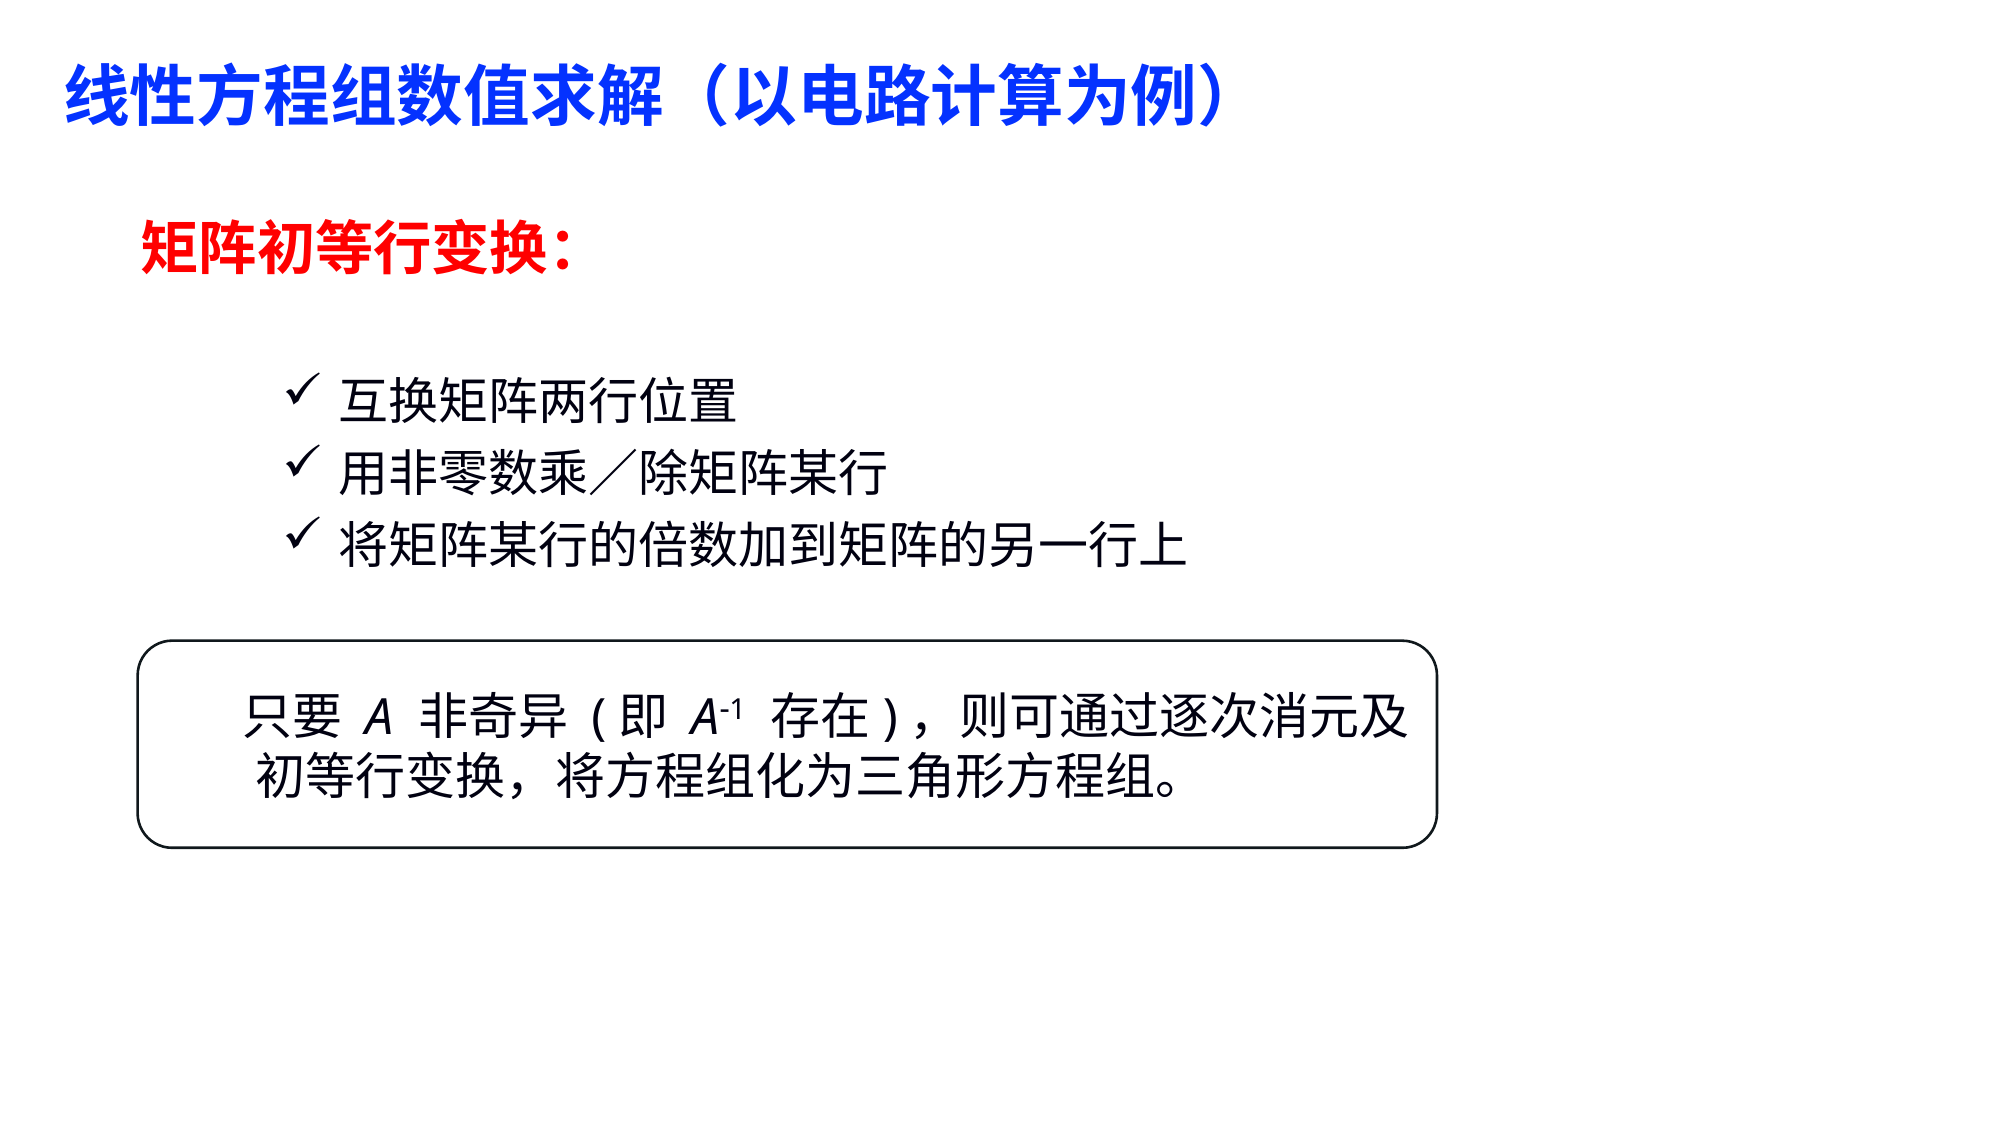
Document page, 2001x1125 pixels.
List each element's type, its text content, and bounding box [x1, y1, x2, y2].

text_box 只要 A 非奇异 (即 A1 存在)，则可通过逐次消元及初等行变换，将方程组化为三角形方程组。 [137, 640, 1437, 848]
text_box 互换矩阵两行位置 用非零数乘／除矩阵某行 将矩阵某行的倍数加到矩阵的另一行上 [267, 350, 1215, 582]
text_box 线性方程组数值求解（以电路计算为例） [48, 46, 1455, 141]
text_box 矩阵初等行变换： [125, 203, 729, 289]
